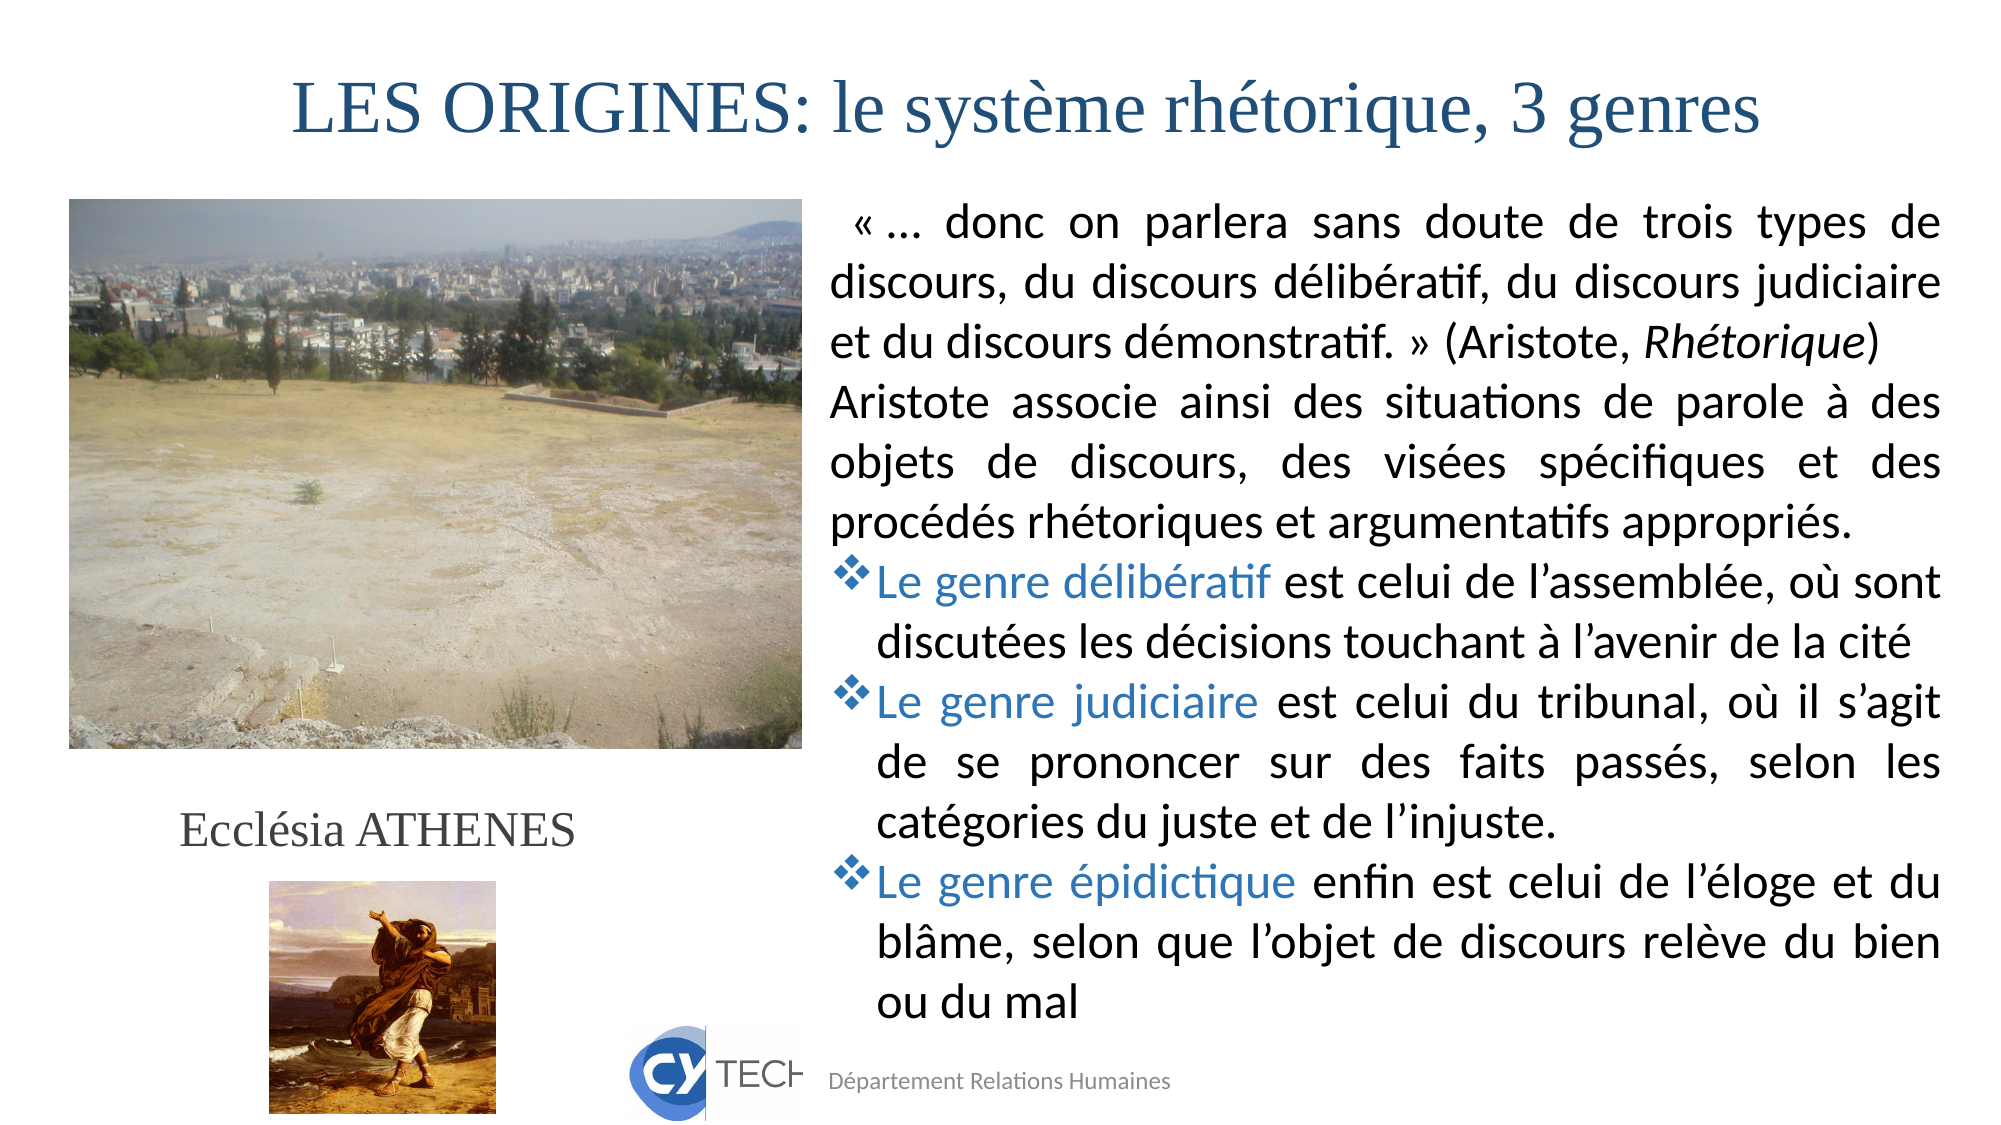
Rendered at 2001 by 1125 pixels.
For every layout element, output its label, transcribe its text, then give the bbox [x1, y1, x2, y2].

footer Département Relations Humaines [803, 1049, 1338, 1110]
text_box « … donc on parlera sans doute de trois types de discours, du discours délibératif, du discours judiciaire et du discours démonstratif. » (Aristote, Rhétorique) Aristote associe ainsi des situations de parole à des objets de discours, des visées spécifiques et des procédés rhétoriques et argumentatifs appropriés. Le genre délibératif est celui de l’assemblée, où sont discutées les décisions touchant à l’avenir de la cité Le genre judiciaire est celui du tribunal, où il s’agit de se prononcer sur des faits passés, selon les catégories du juste et de l’injuste. Le genre épidictique enfin est celui de l’éloge et du blâme, selon que l’objet de discours relève du bien ou du mal [814, 181, 1957, 1082]
picture [626, 1024, 803, 1121]
picture [69, 199, 802, 749]
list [269, 881, 496, 1114]
title LES ORIGINES: le système rhétorique, 3 genres [164, 28, 1890, 188]
text_box Ecclésia ATHENES [164, 789, 615, 864]
